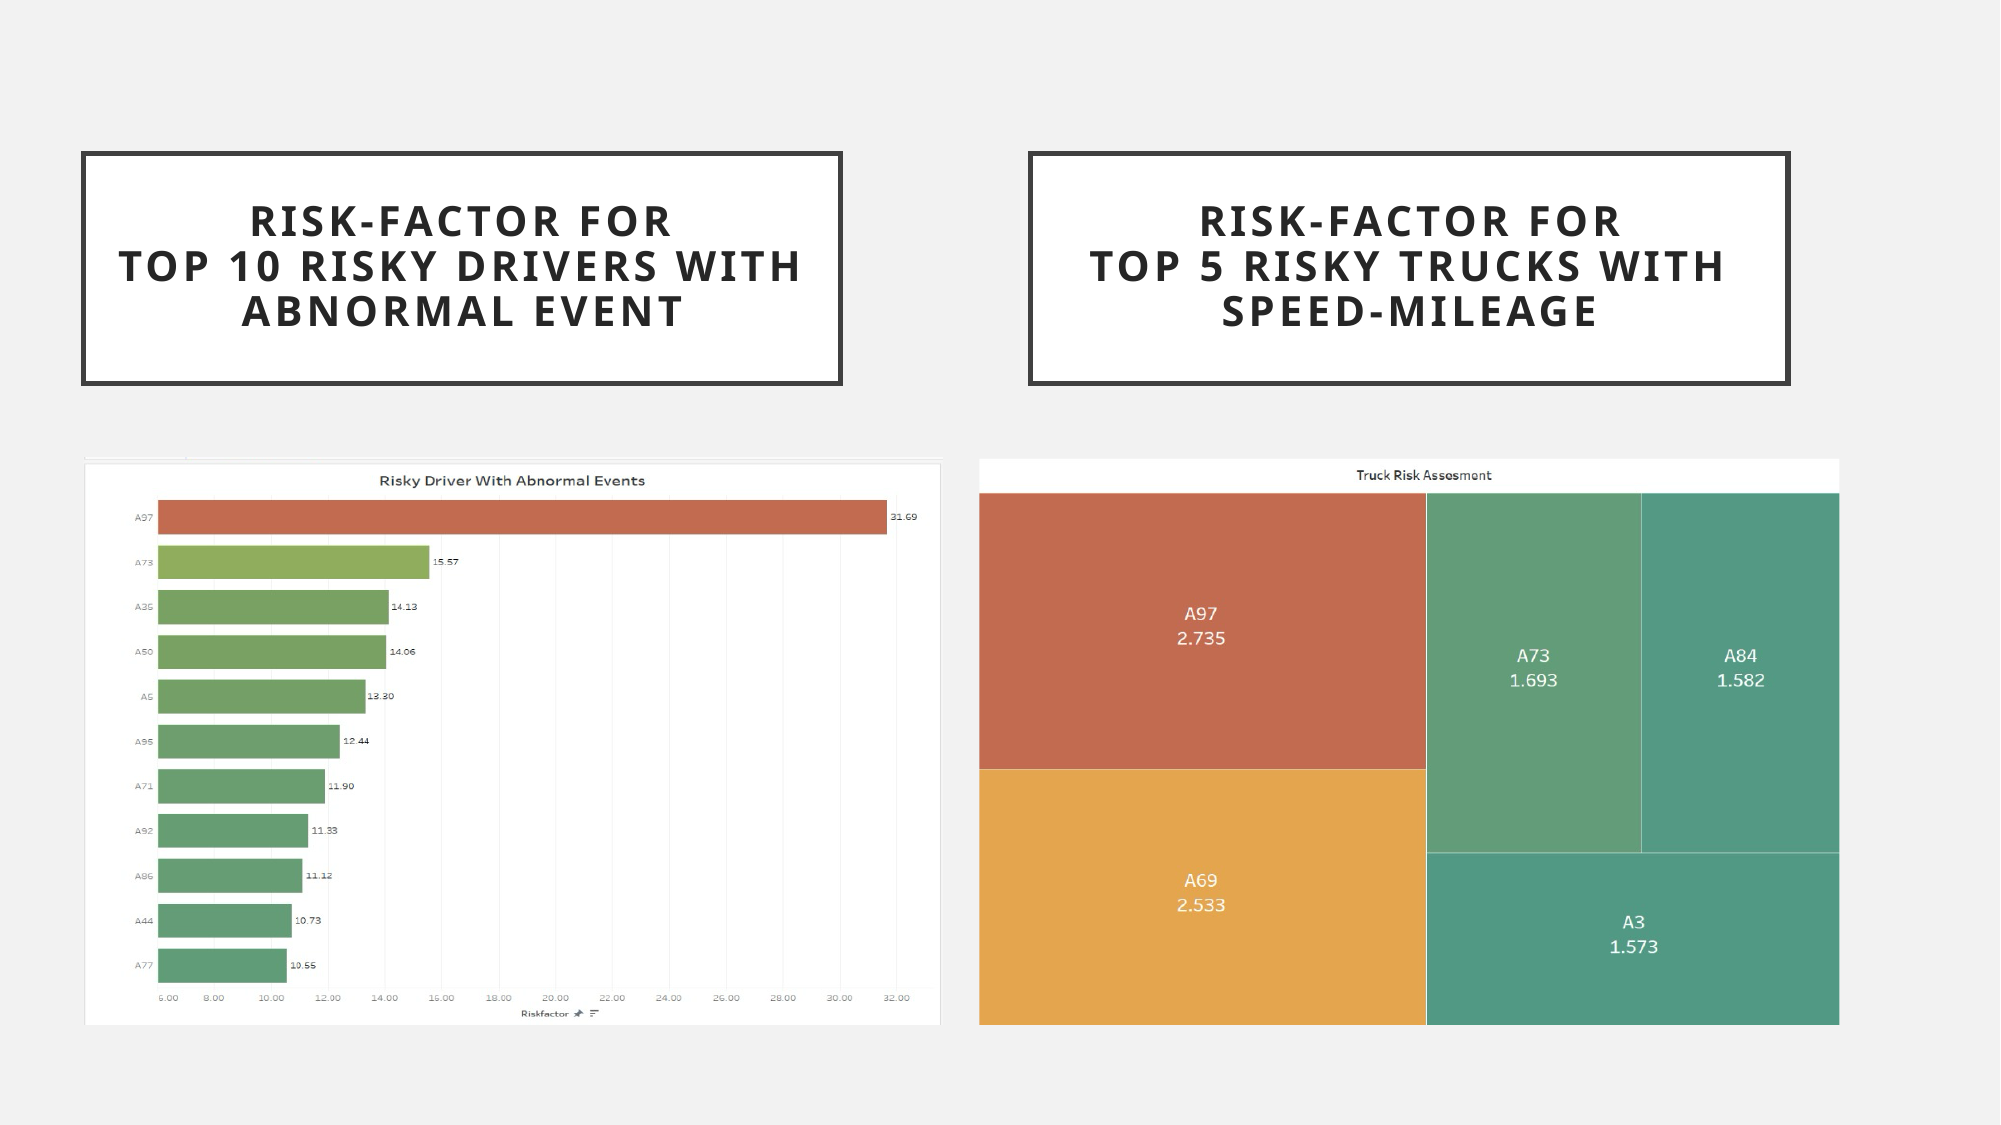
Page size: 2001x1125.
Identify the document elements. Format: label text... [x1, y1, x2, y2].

picture [83, 457, 943, 1025]
text_box Risk-factor FOR Top 5 Risky TRUCKs With speed-mileage [1030, 153, 1789, 384]
picture [979, 458, 1840, 1025]
title Risk-factor FOR Top 10 Risky Drivers With Abnormal Event [81, 151, 843, 386]
